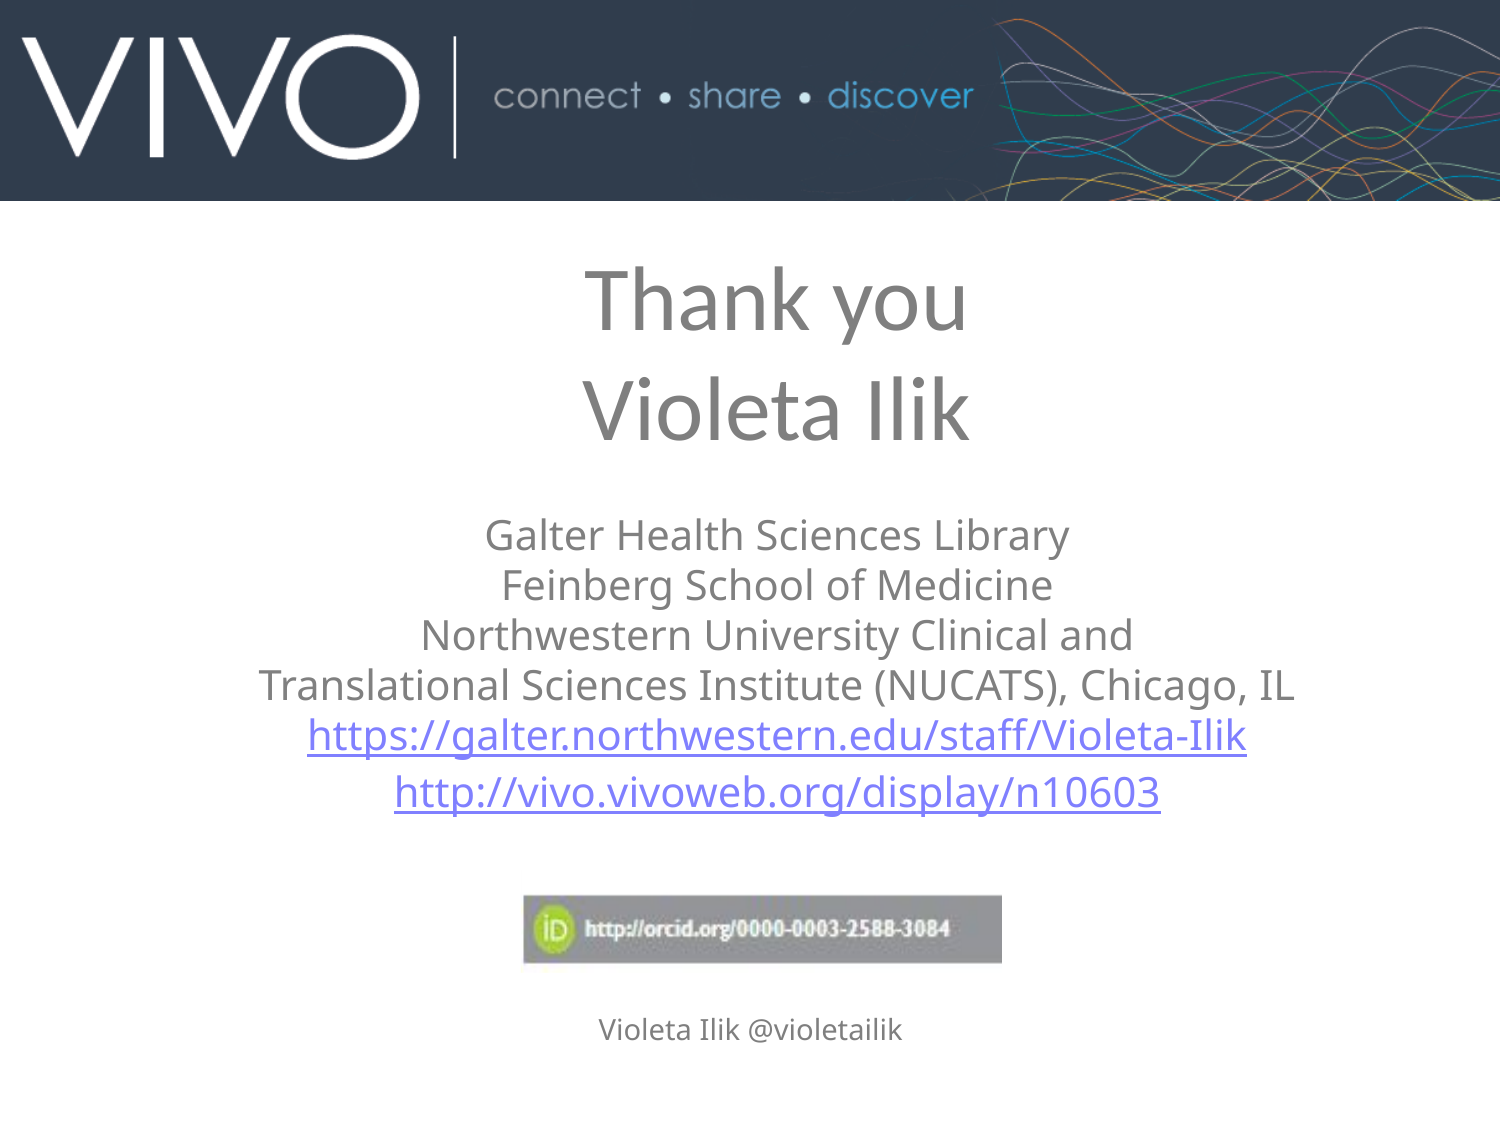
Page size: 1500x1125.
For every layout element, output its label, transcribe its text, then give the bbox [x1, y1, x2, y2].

picture [0, 0, 1500, 202]
picture [520, 869, 1003, 973]
text_box Violeta Ilik @violetailik [535, 1003, 966, 1089]
title Thank you Violeta Ilik Galter Health Sciences Library Feinberg School of Medicine Northwestern University Clinical and Translational Sciences Institute (NUCATS), Chicago, IL https://galter.northwestern.edu/staff/Violeta-Ilik http://vivo.vivoweb.org/display/n10603 [139, 223, 1415, 839]
